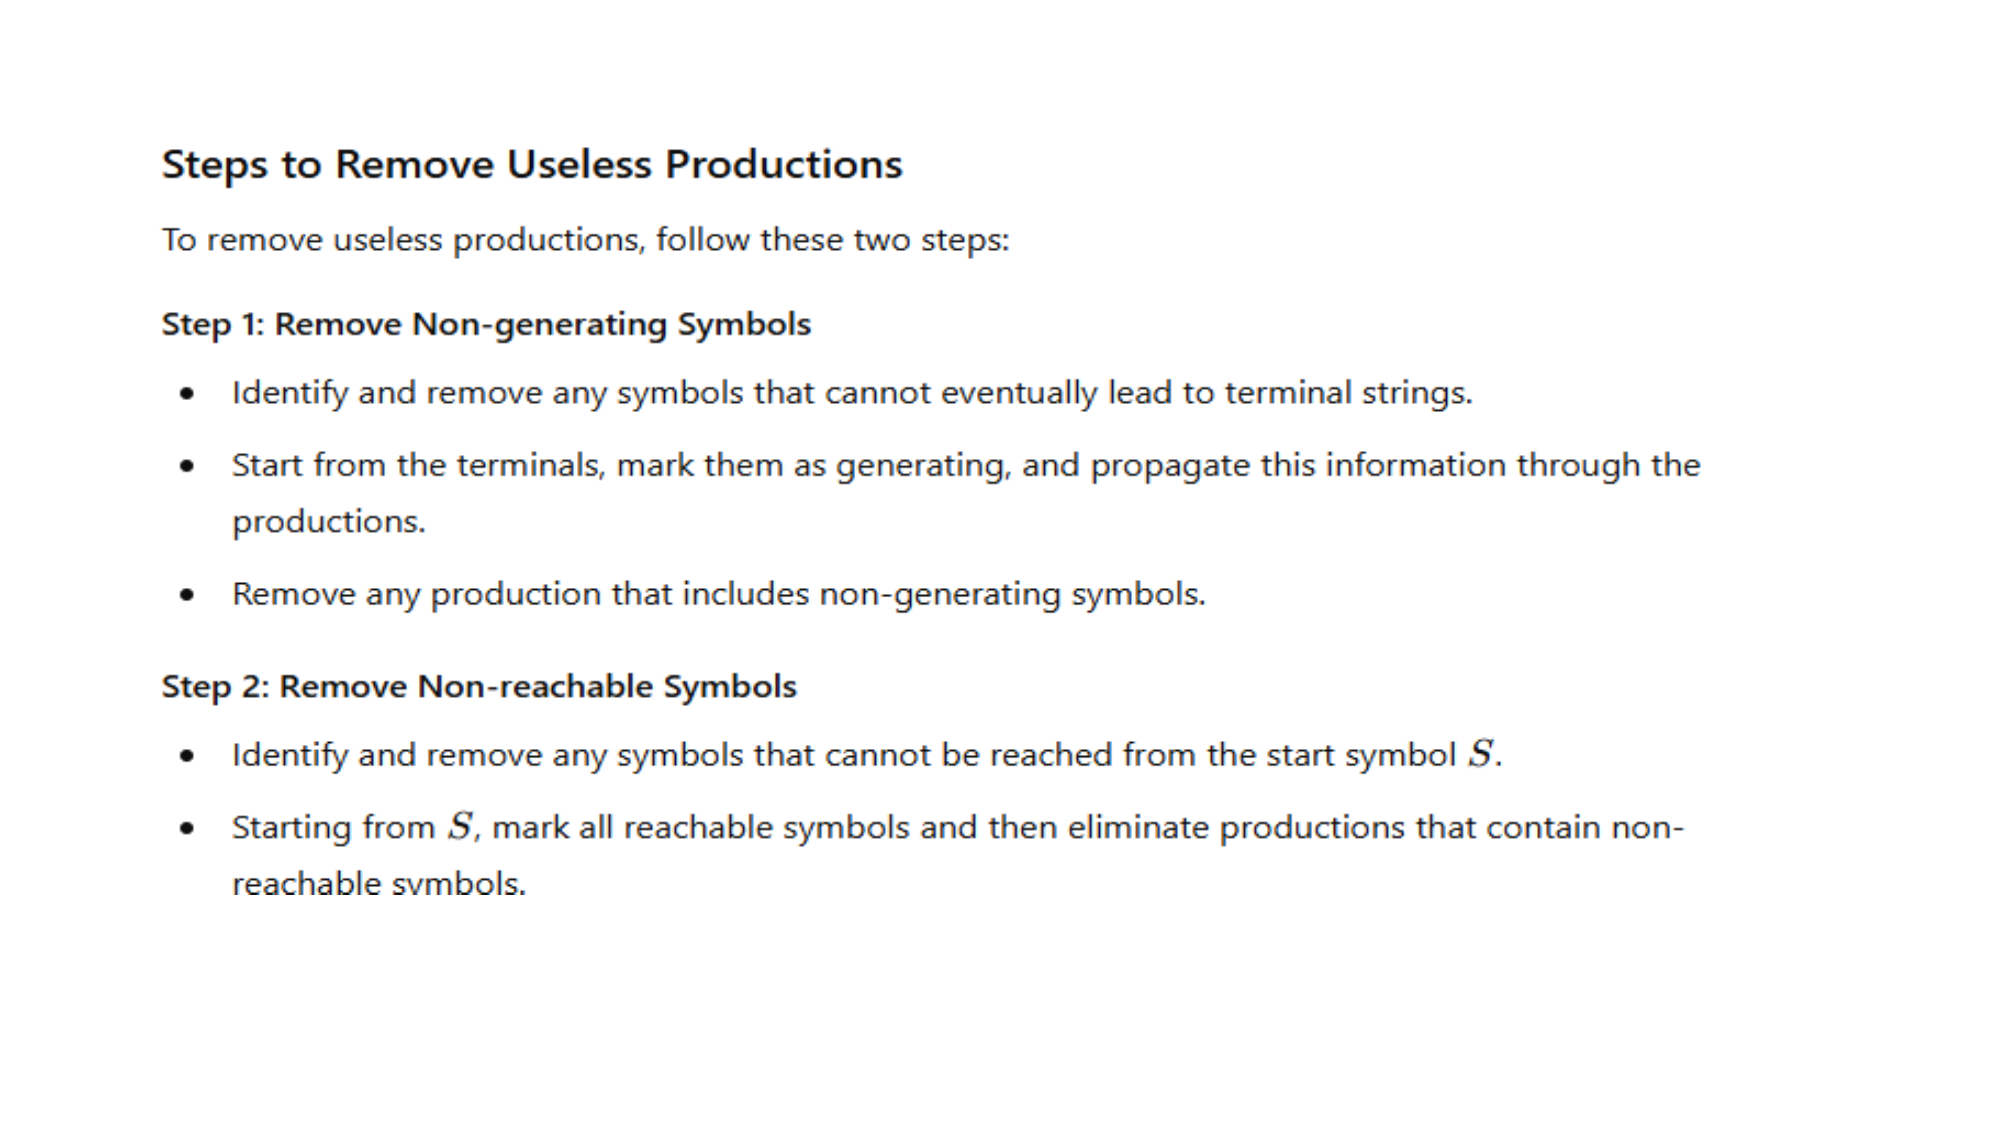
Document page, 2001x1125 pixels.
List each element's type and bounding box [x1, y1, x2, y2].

picture [139, 114, 1736, 895]
